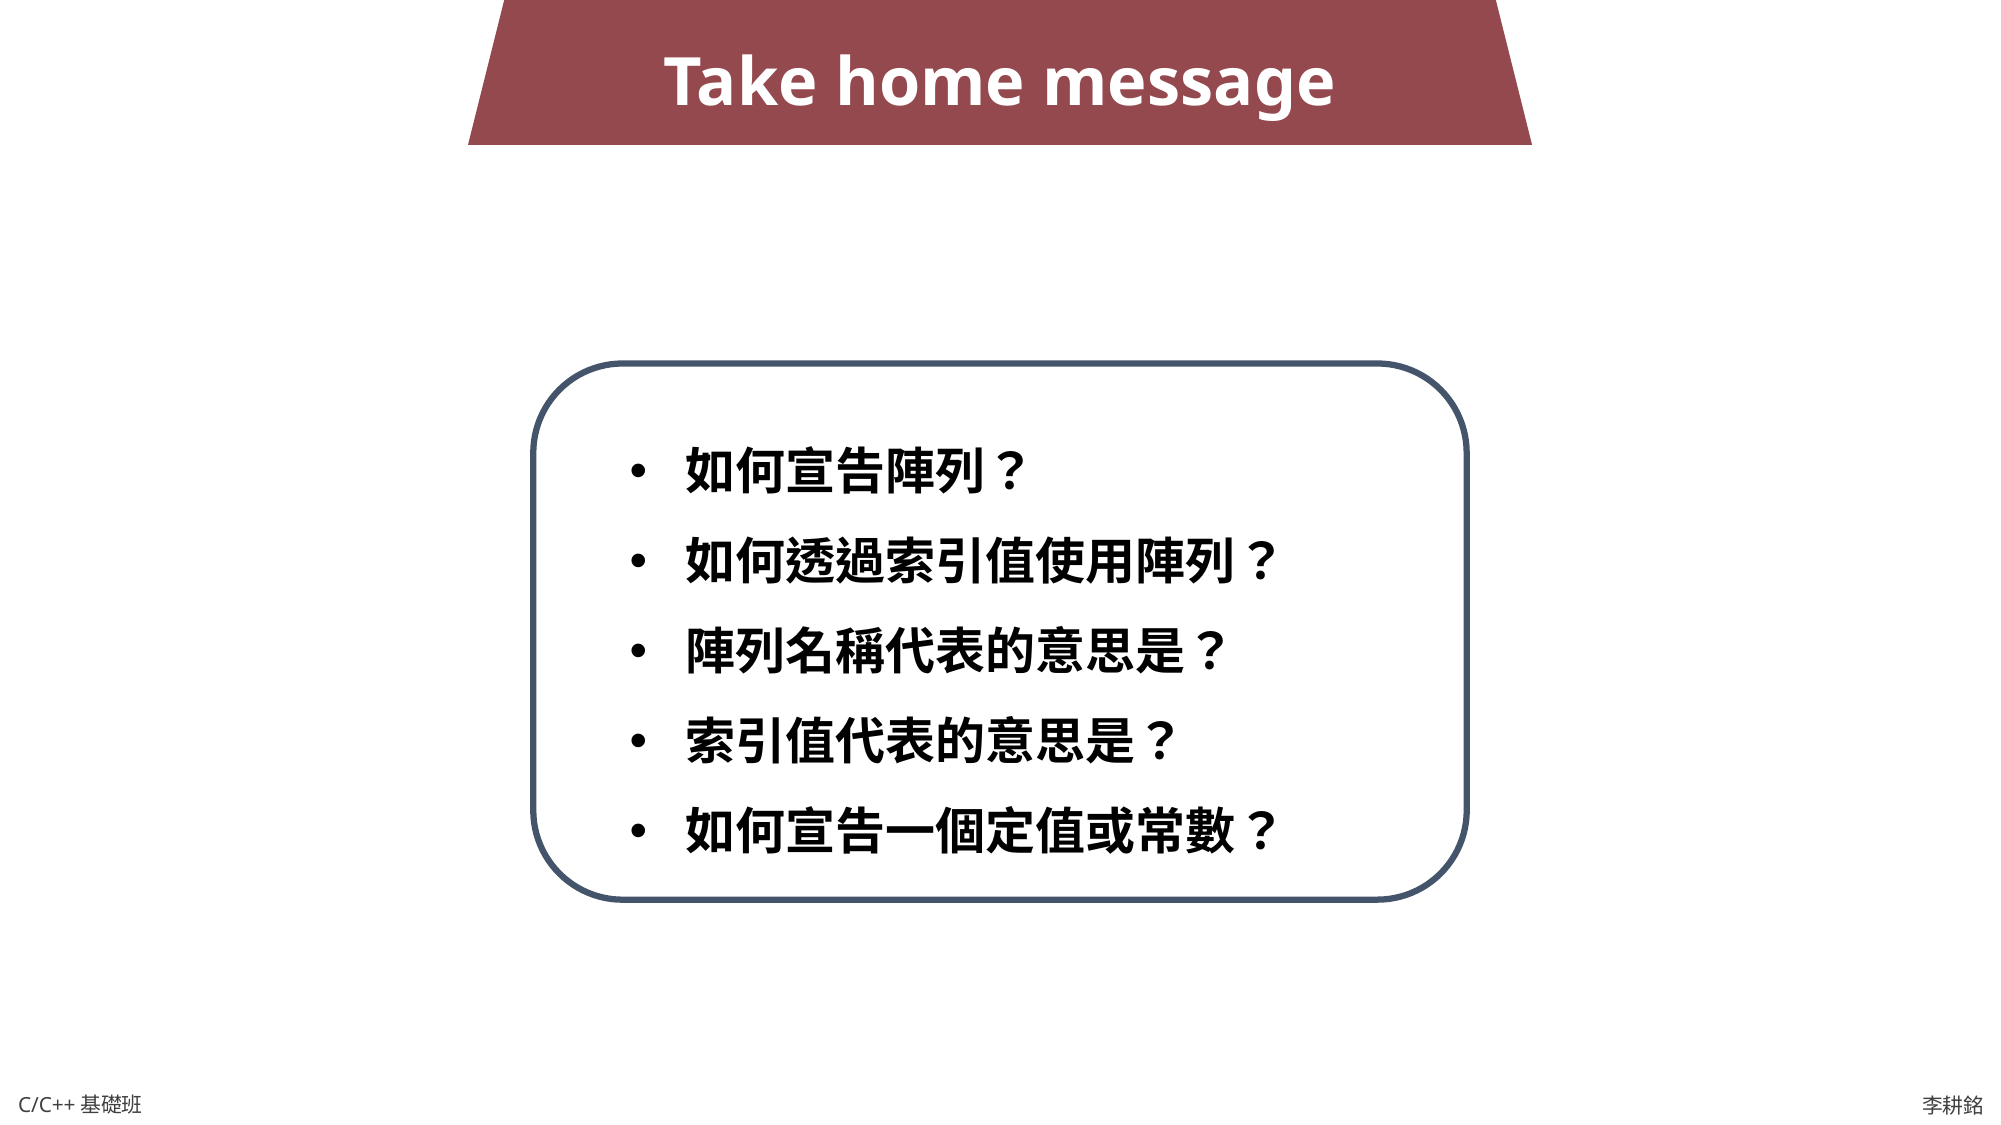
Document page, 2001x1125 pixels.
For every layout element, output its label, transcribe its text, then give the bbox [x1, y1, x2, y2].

text_box [532, 362, 1468, 901]
text_box Take home message [648, 31, 1351, 127]
text_box [466, 0, 1534, 147]
text_box 李耕銘 [1907, 1084, 2000, 1125]
text_box 如何宣告陣列？ 如何透過索引值使用陣列？ 陣列名稱代表的意思是？ 索引值代表的意思是？ 如何宣告一個定值或常數？ [614, 402, 1386, 868]
text_box C/C++基礎班 [3, 1084, 158, 1125]
